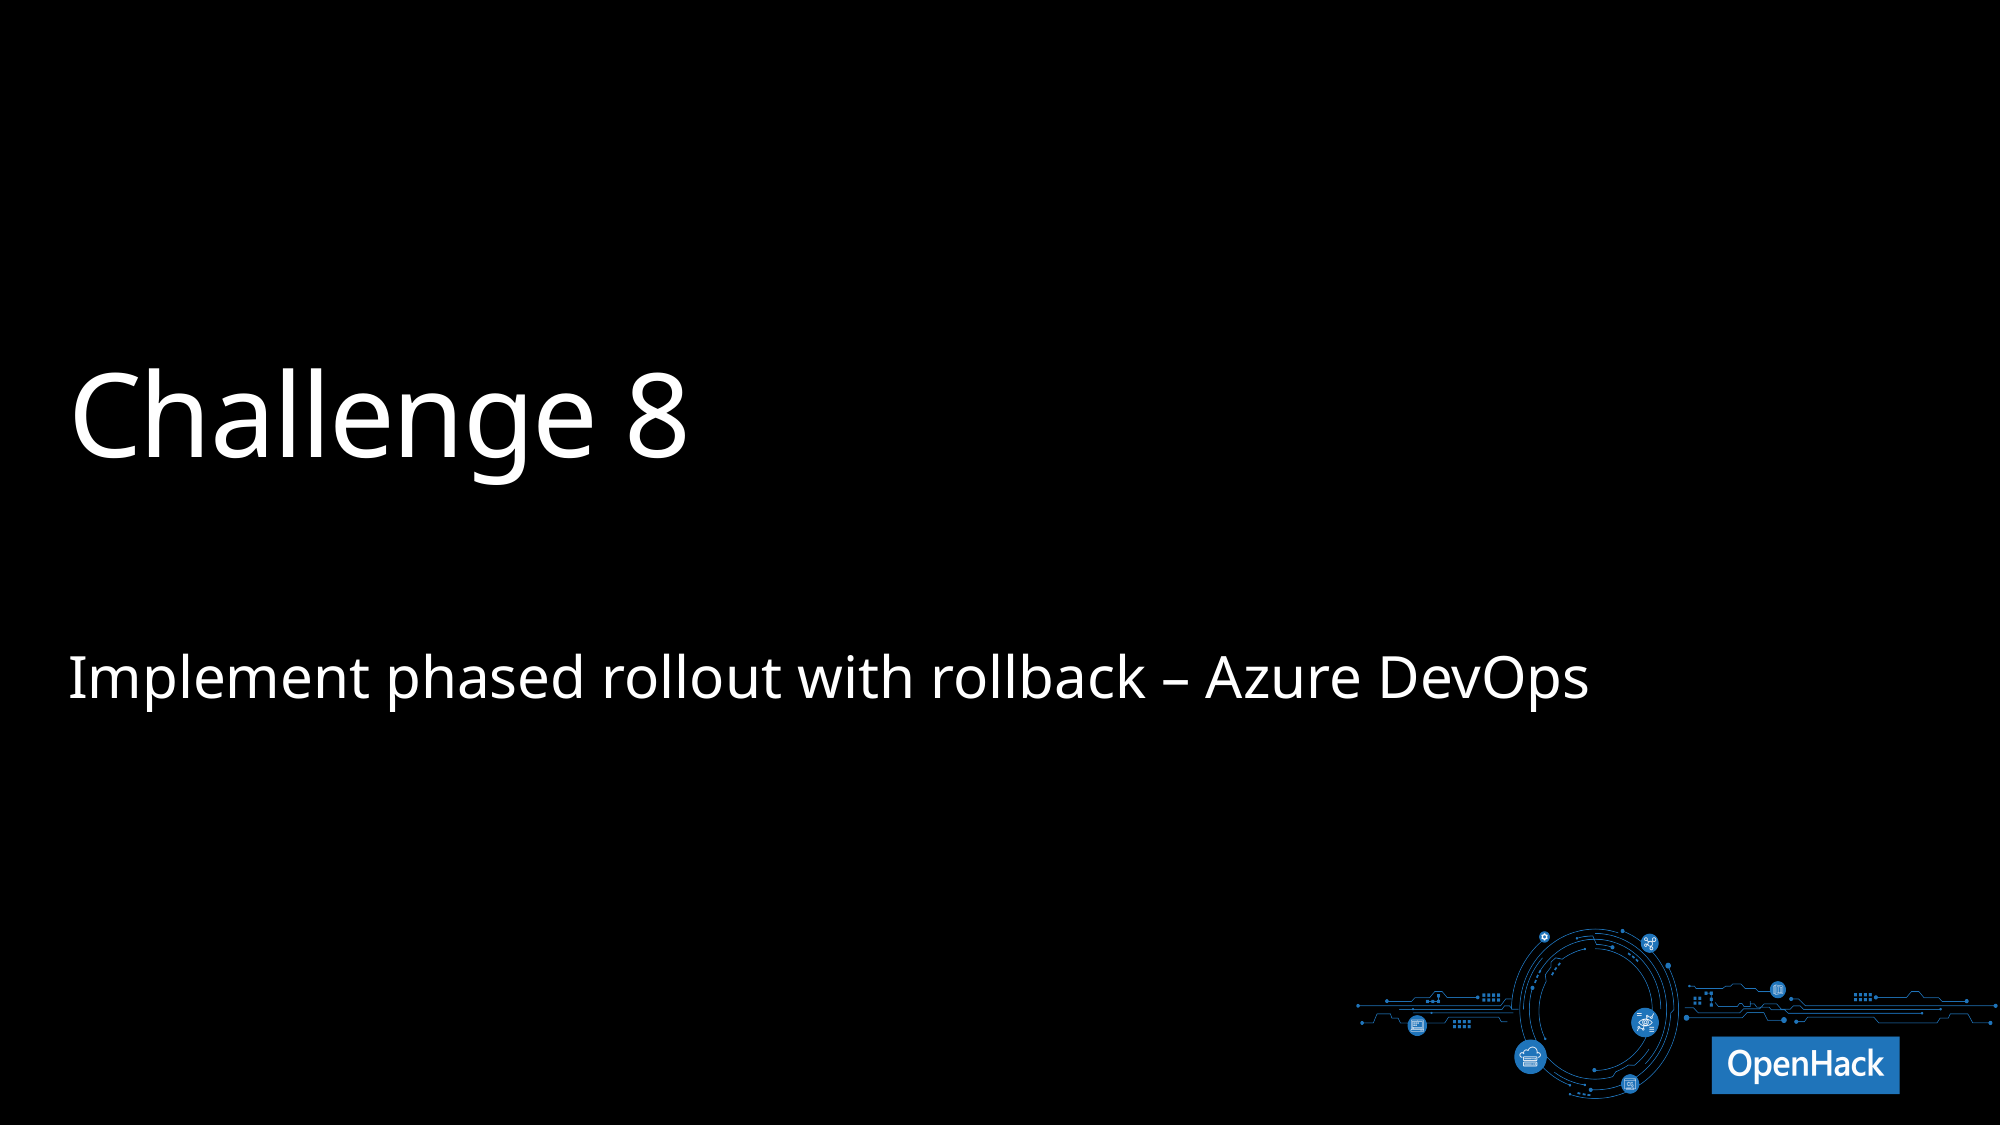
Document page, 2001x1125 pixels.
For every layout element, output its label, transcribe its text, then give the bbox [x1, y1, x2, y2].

list Implement phased rollout with rollback – Azure DevOps [44, 633, 1956, 728]
title Challenge 8 [44, 341, 1956, 500]
picture [1356, 917, 2000, 1099]
